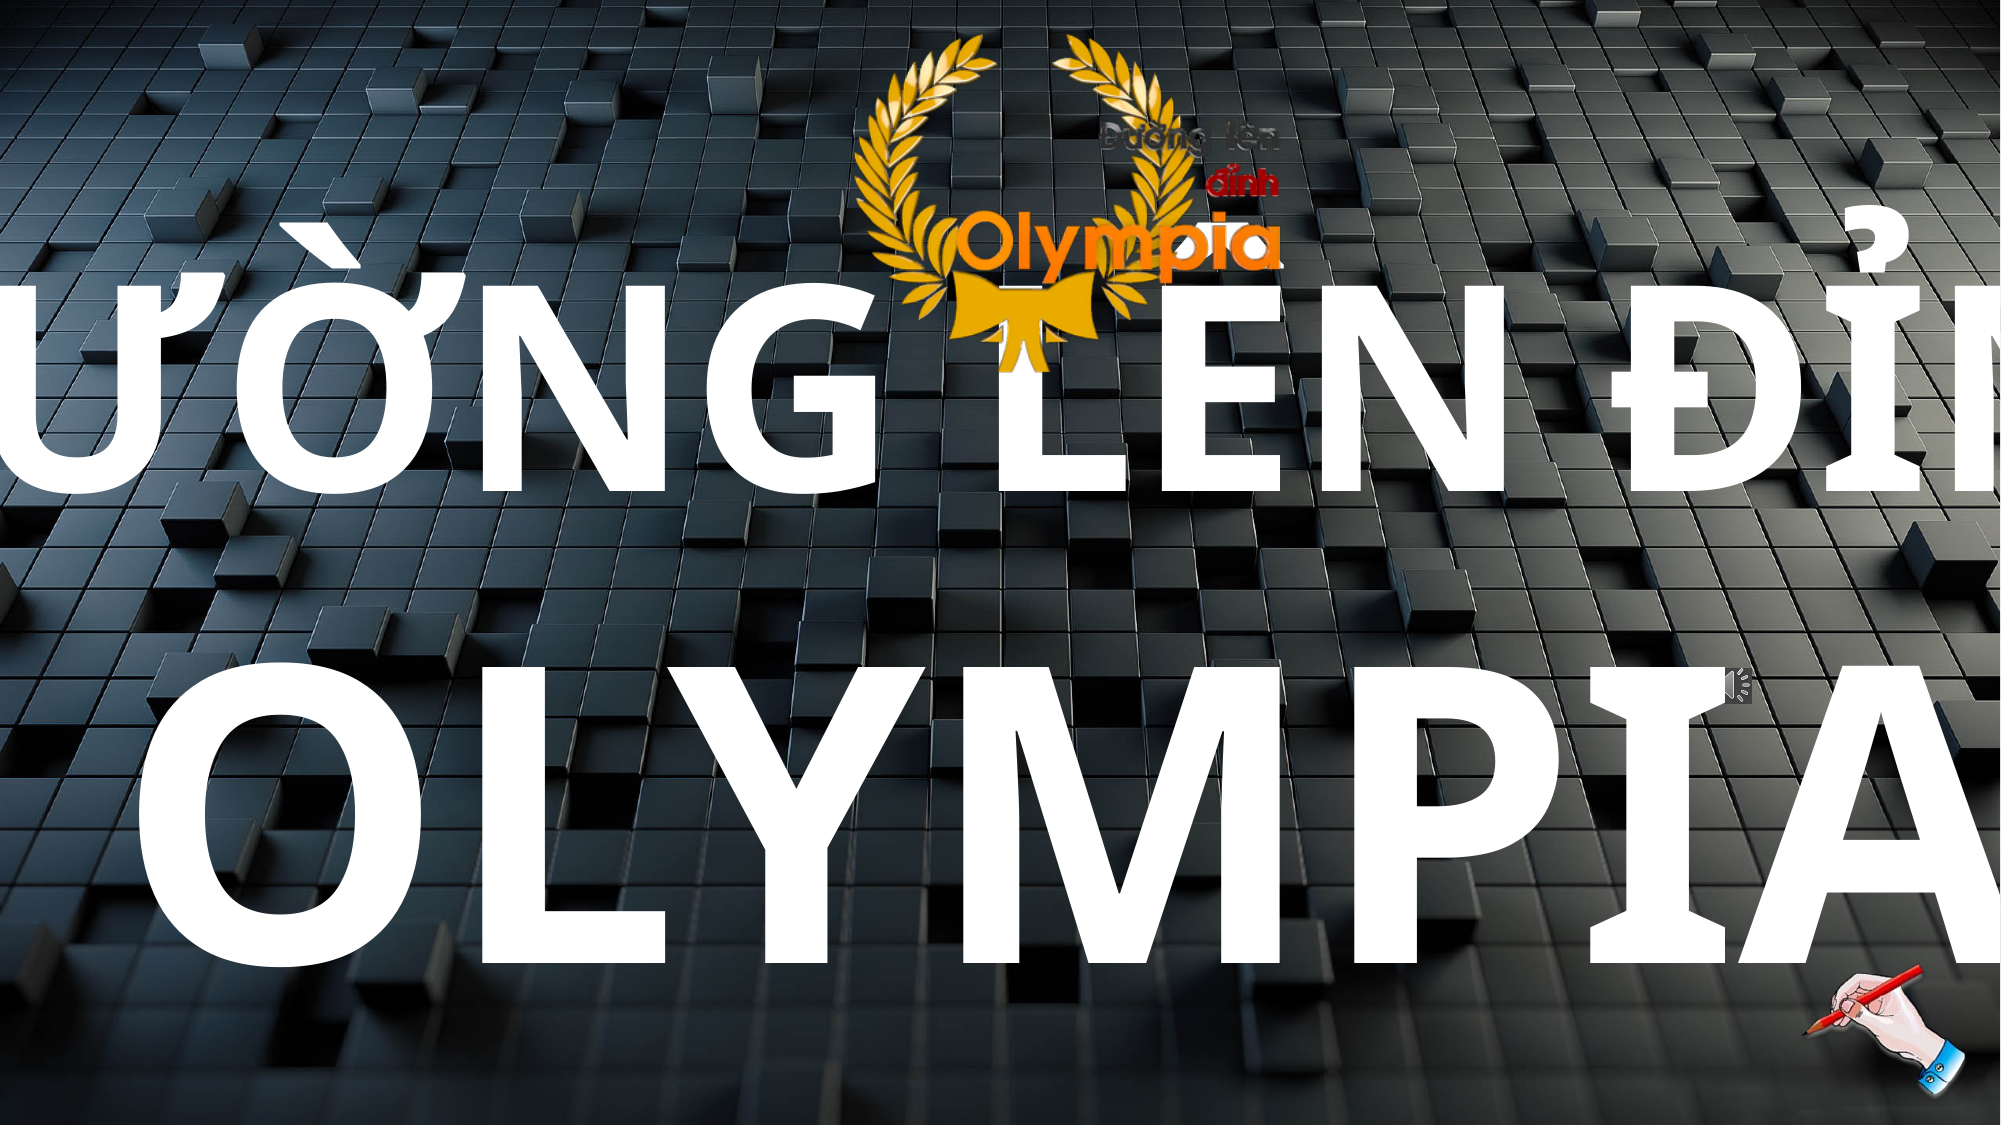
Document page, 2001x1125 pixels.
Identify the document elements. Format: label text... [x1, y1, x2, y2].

picture [1714, 666, 1753, 706]
text_box ĐƯỜNG LÊN ĐỈNH OLYMPIA [0, 196, 2000, 1054]
picture [0, 0, 2001, 1125]
